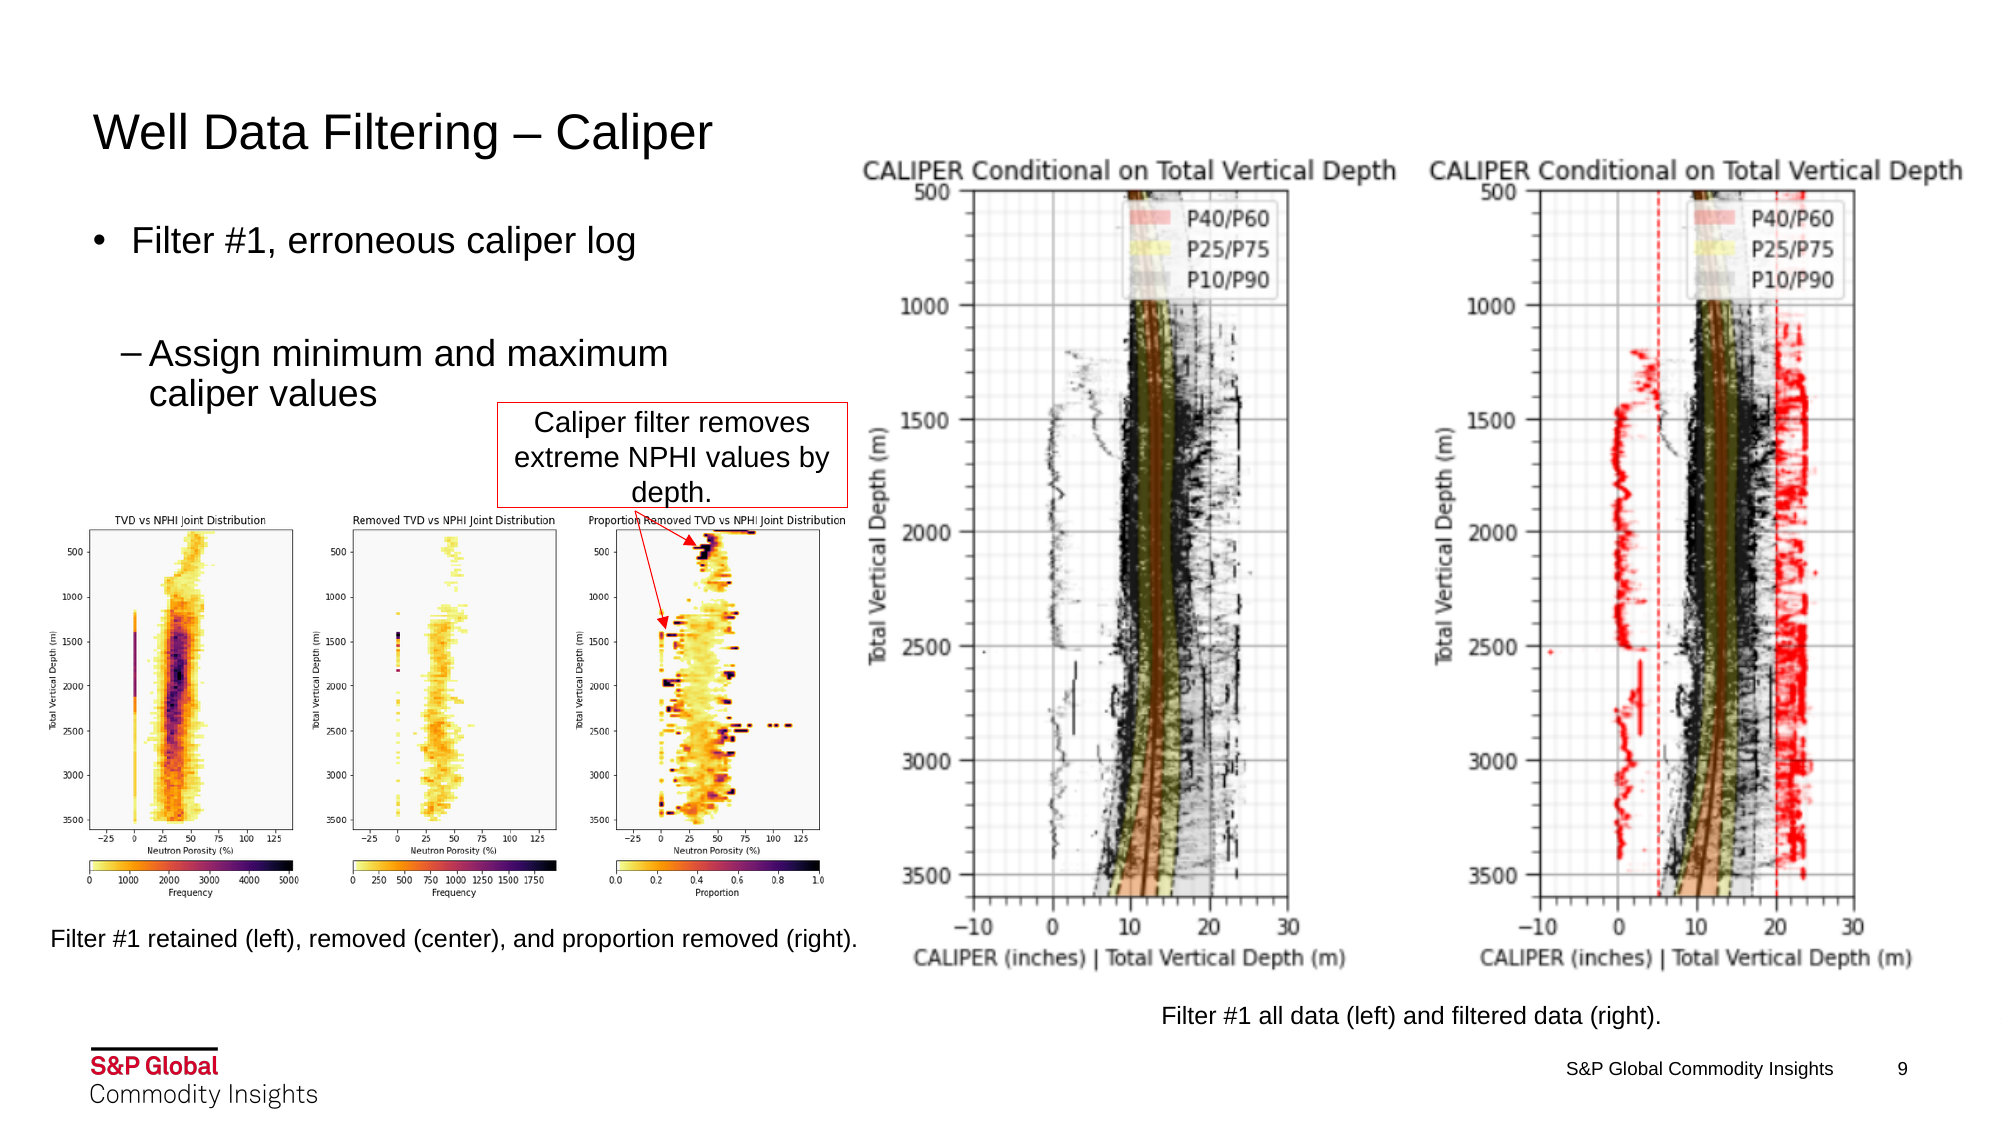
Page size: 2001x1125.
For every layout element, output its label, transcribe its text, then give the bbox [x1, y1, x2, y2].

list Filter #1, erroneous caliper log Assign minimum and maximum caliper values [93, 221, 764, 395]
picture [73, 1029, 335, 1121]
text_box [634, 510, 666, 630]
text_box Filter #1 all data (left) and filtered data (right). [1146, 993, 1679, 1037]
text_box Caliper filter removes extreme NPHI values by depth. [497, 402, 841, 508]
title Well Data Filtering – Caliper [93, 106, 1908, 214]
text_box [666, 510, 697, 546]
footer S&P Global Commodity Insights [1012, 1050, 1834, 1086]
slide_number 9 [1838, 1050, 1909, 1086]
picture [34, 142, 1984, 993]
text_box Filter #1 retained (left), removed (center), and proportion removed (right). [35, 915, 841, 960]
